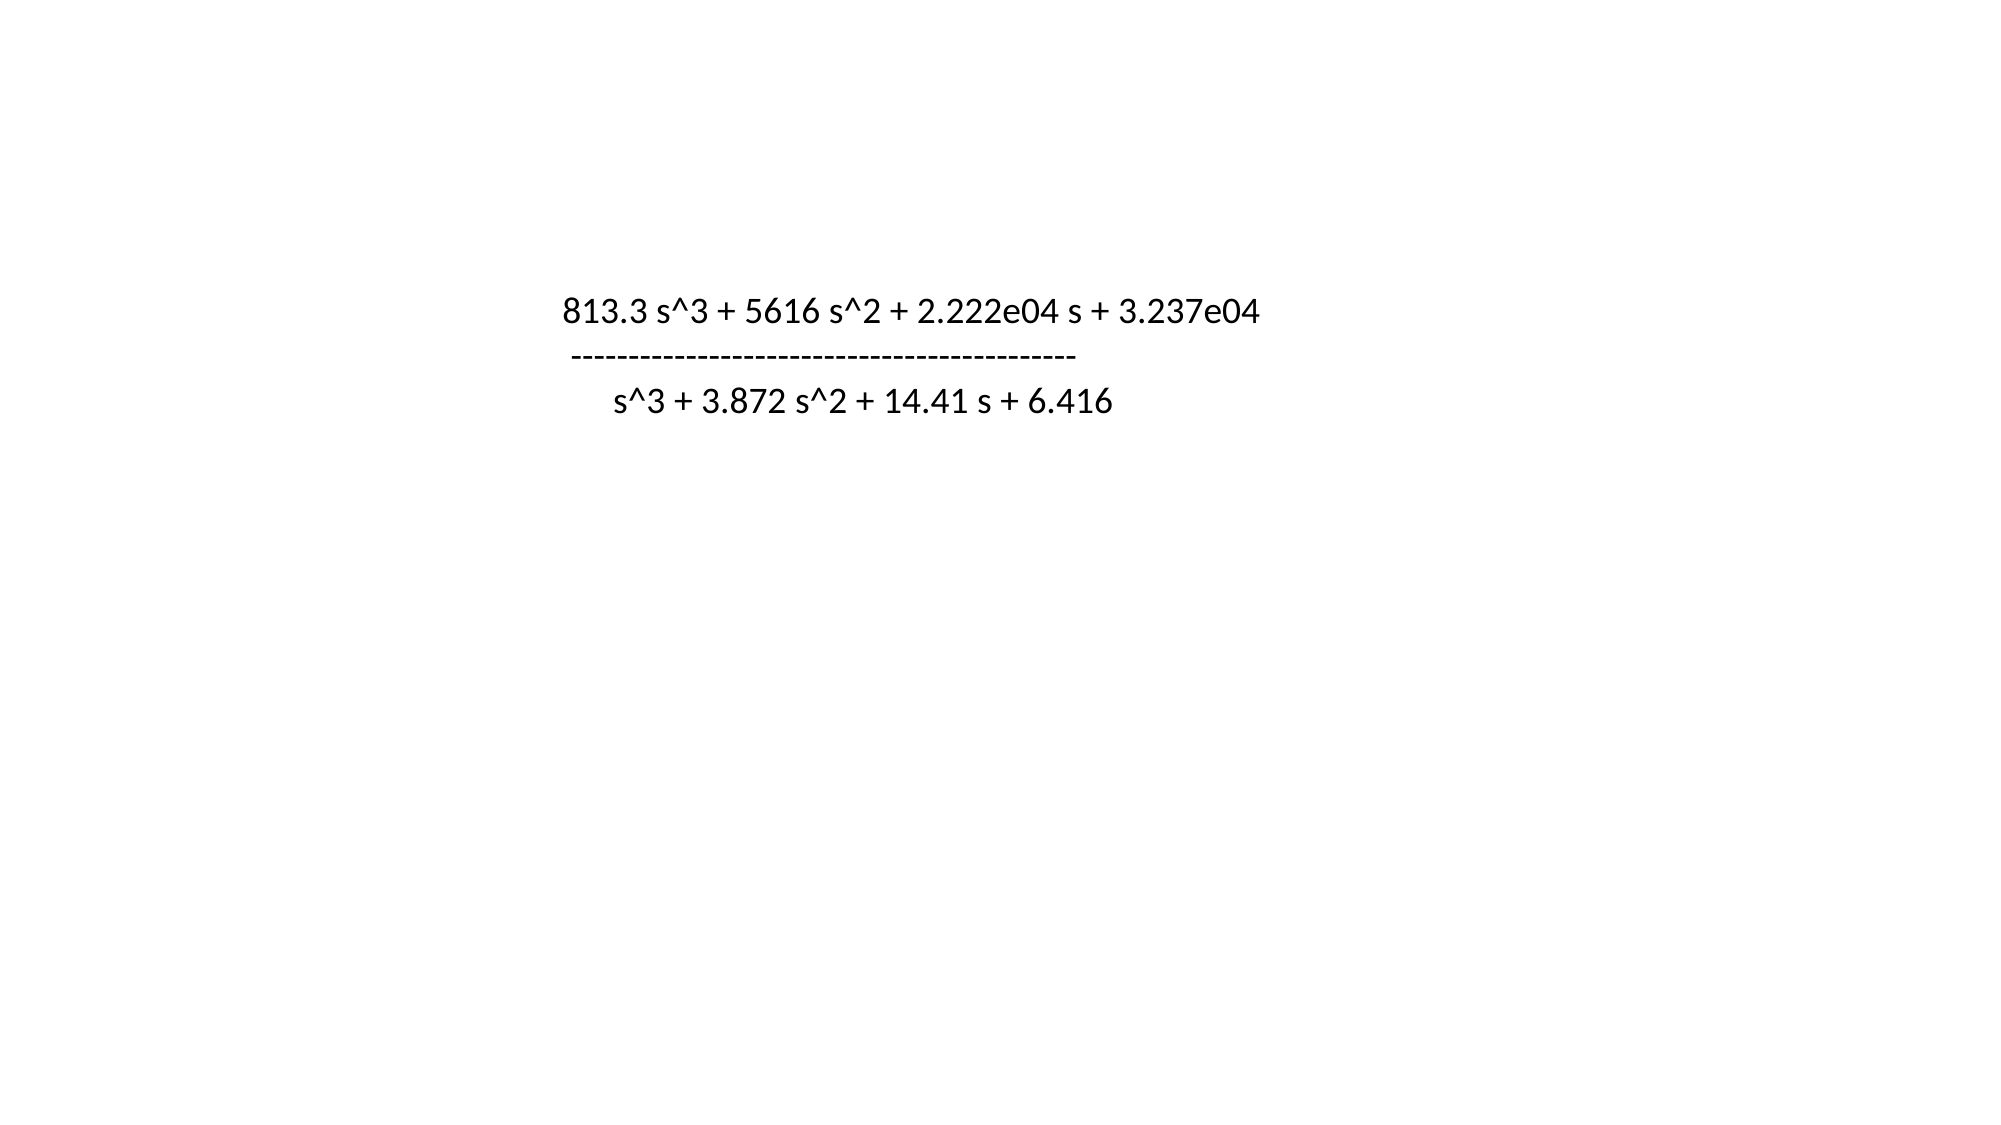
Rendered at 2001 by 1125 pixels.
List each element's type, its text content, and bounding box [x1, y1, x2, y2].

text_box 813.3 s^3 + 5616 s^2 + 2.222e04 s + 3.237e04 -------------------------------------------- s^3 + 3.872 s^2 + 14.41 s + 6.416 [538, 279, 1825, 429]
